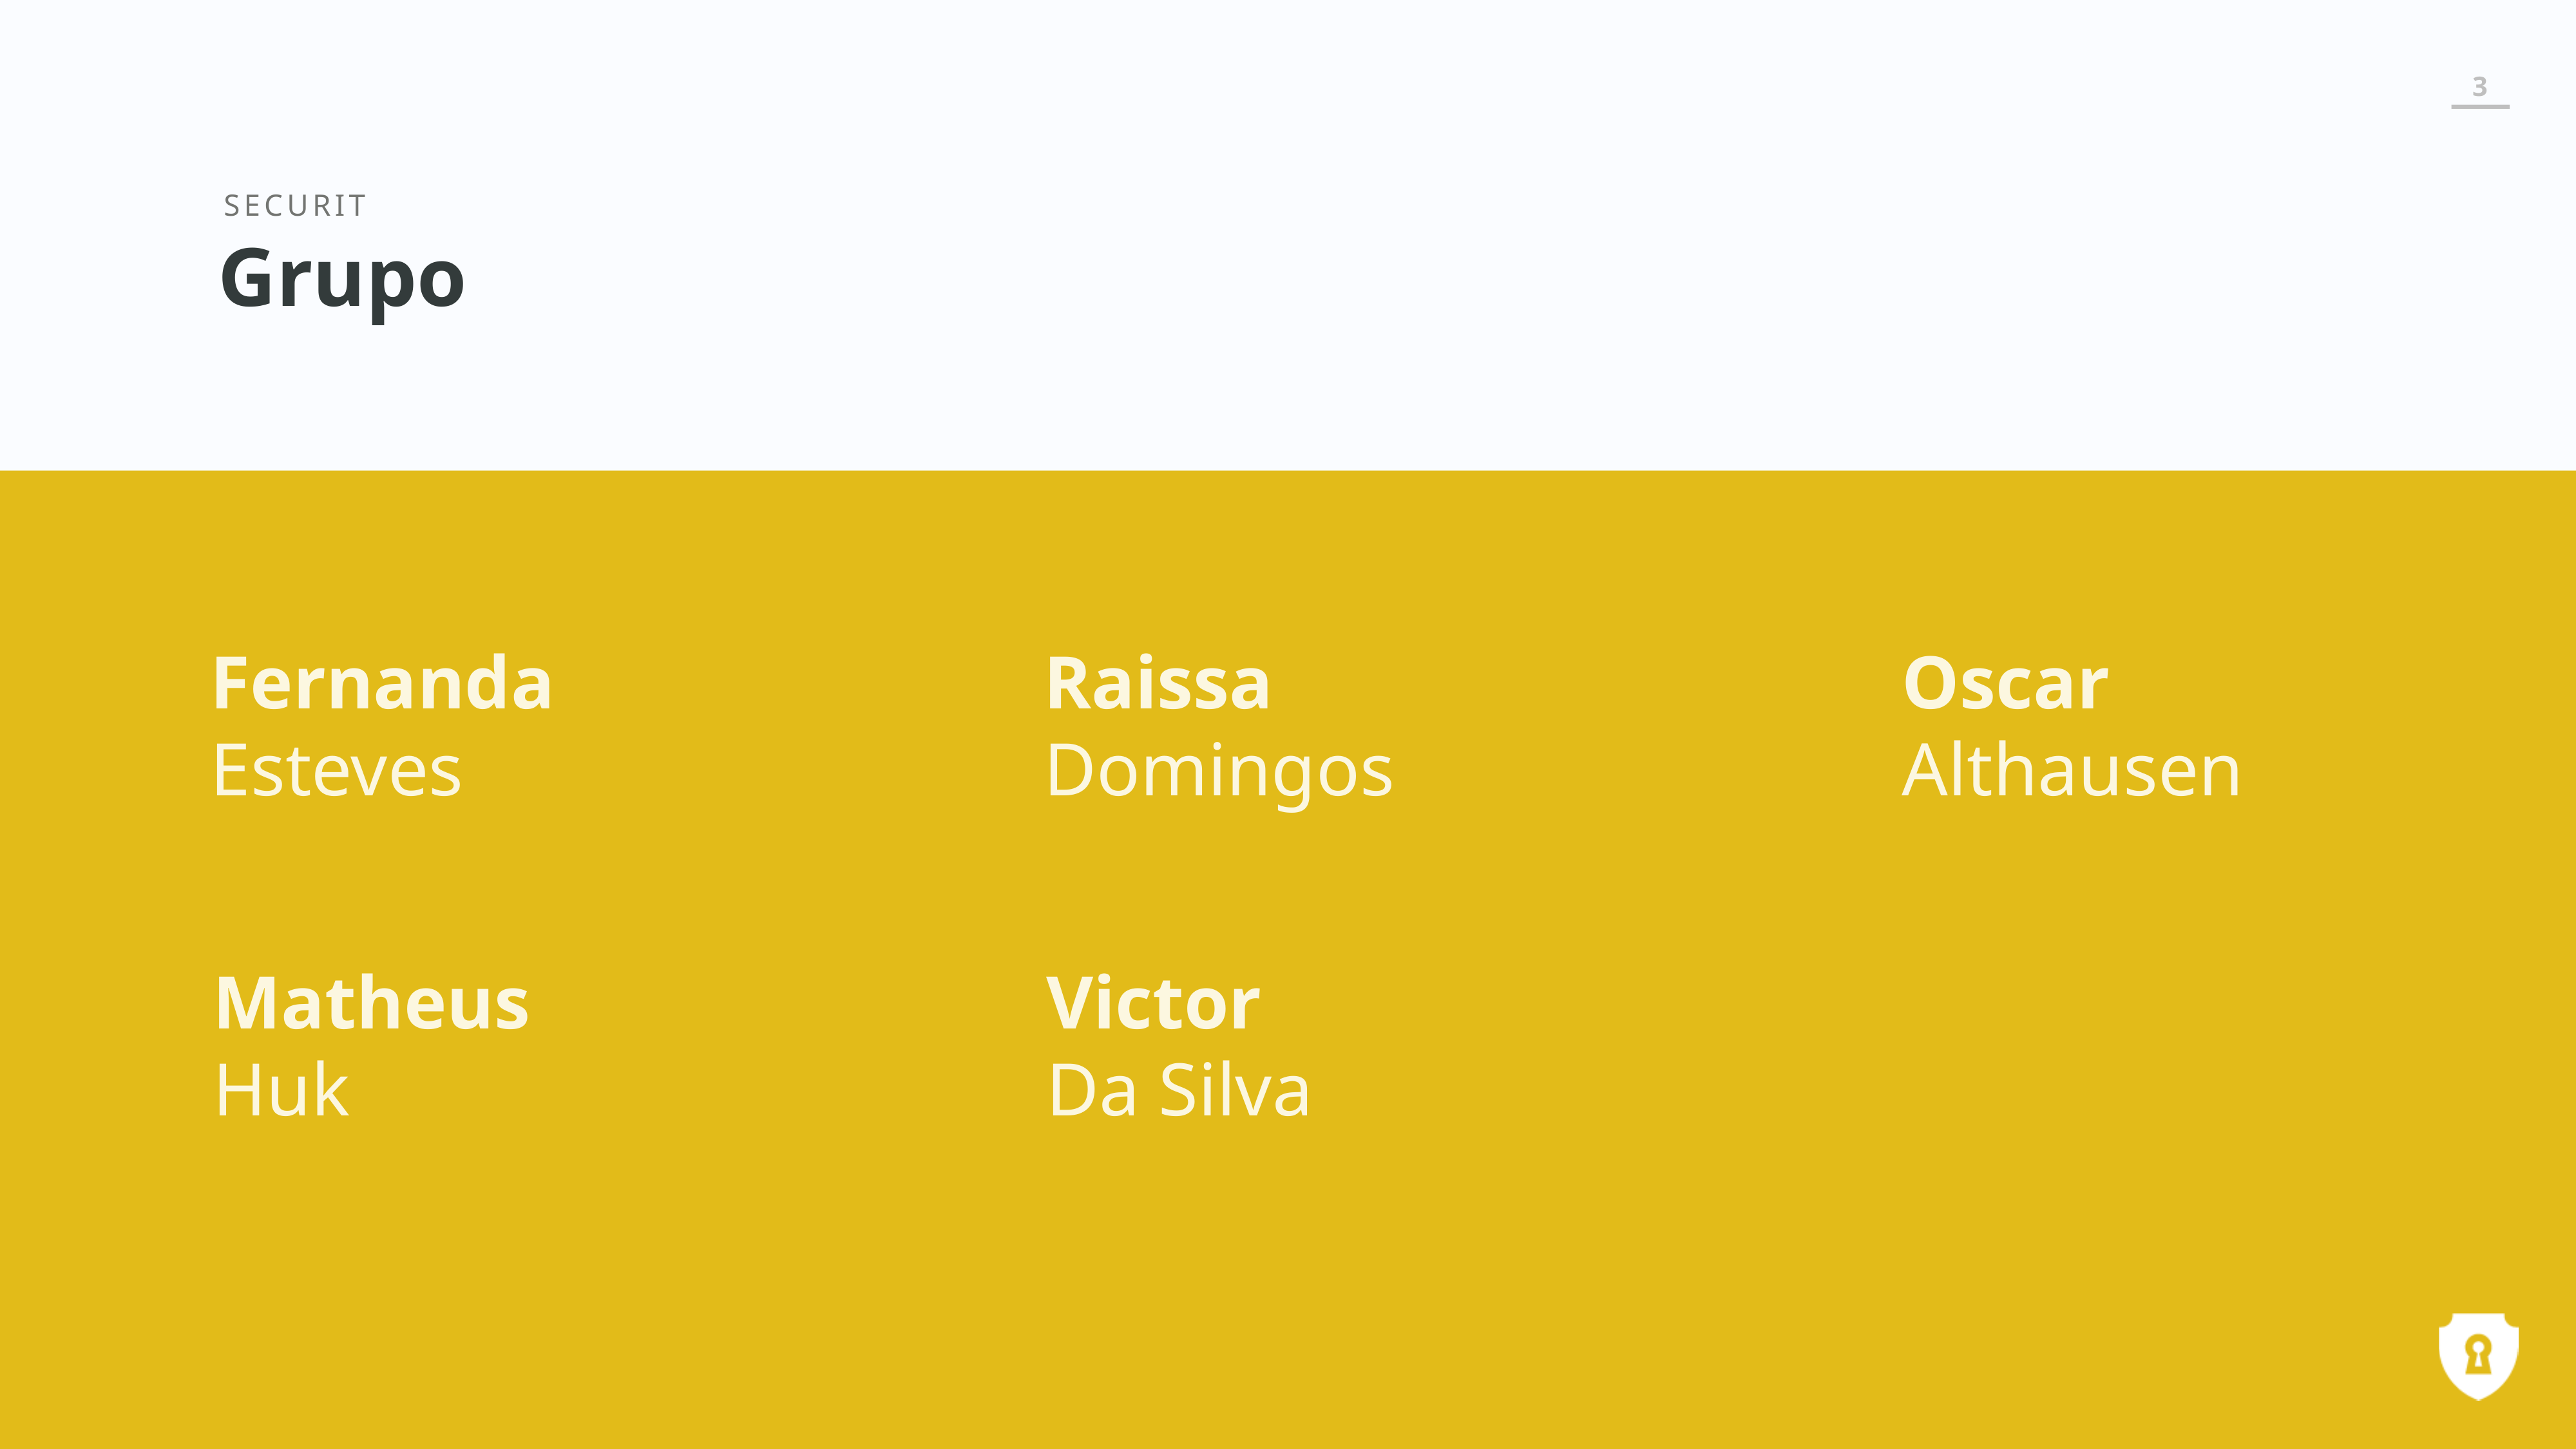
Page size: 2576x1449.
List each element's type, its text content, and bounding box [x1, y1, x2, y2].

text_box [0, 470, 2576, 1449]
text_box Grupo [209, 220, 477, 327]
text_box Raissa Domingos [1034, 632, 1405, 815]
text_box SECURIT [214, 182, 376, 227]
picture [2439, 1313, 2519, 1401]
text_box Fernanda Esteves [201, 632, 565, 815]
text_box Oscar Althausen [1893, 632, 2254, 815]
text_box Matheus Huk [203, 951, 540, 1135]
text_box Victor Da Silva [1036, 951, 1323, 1135]
